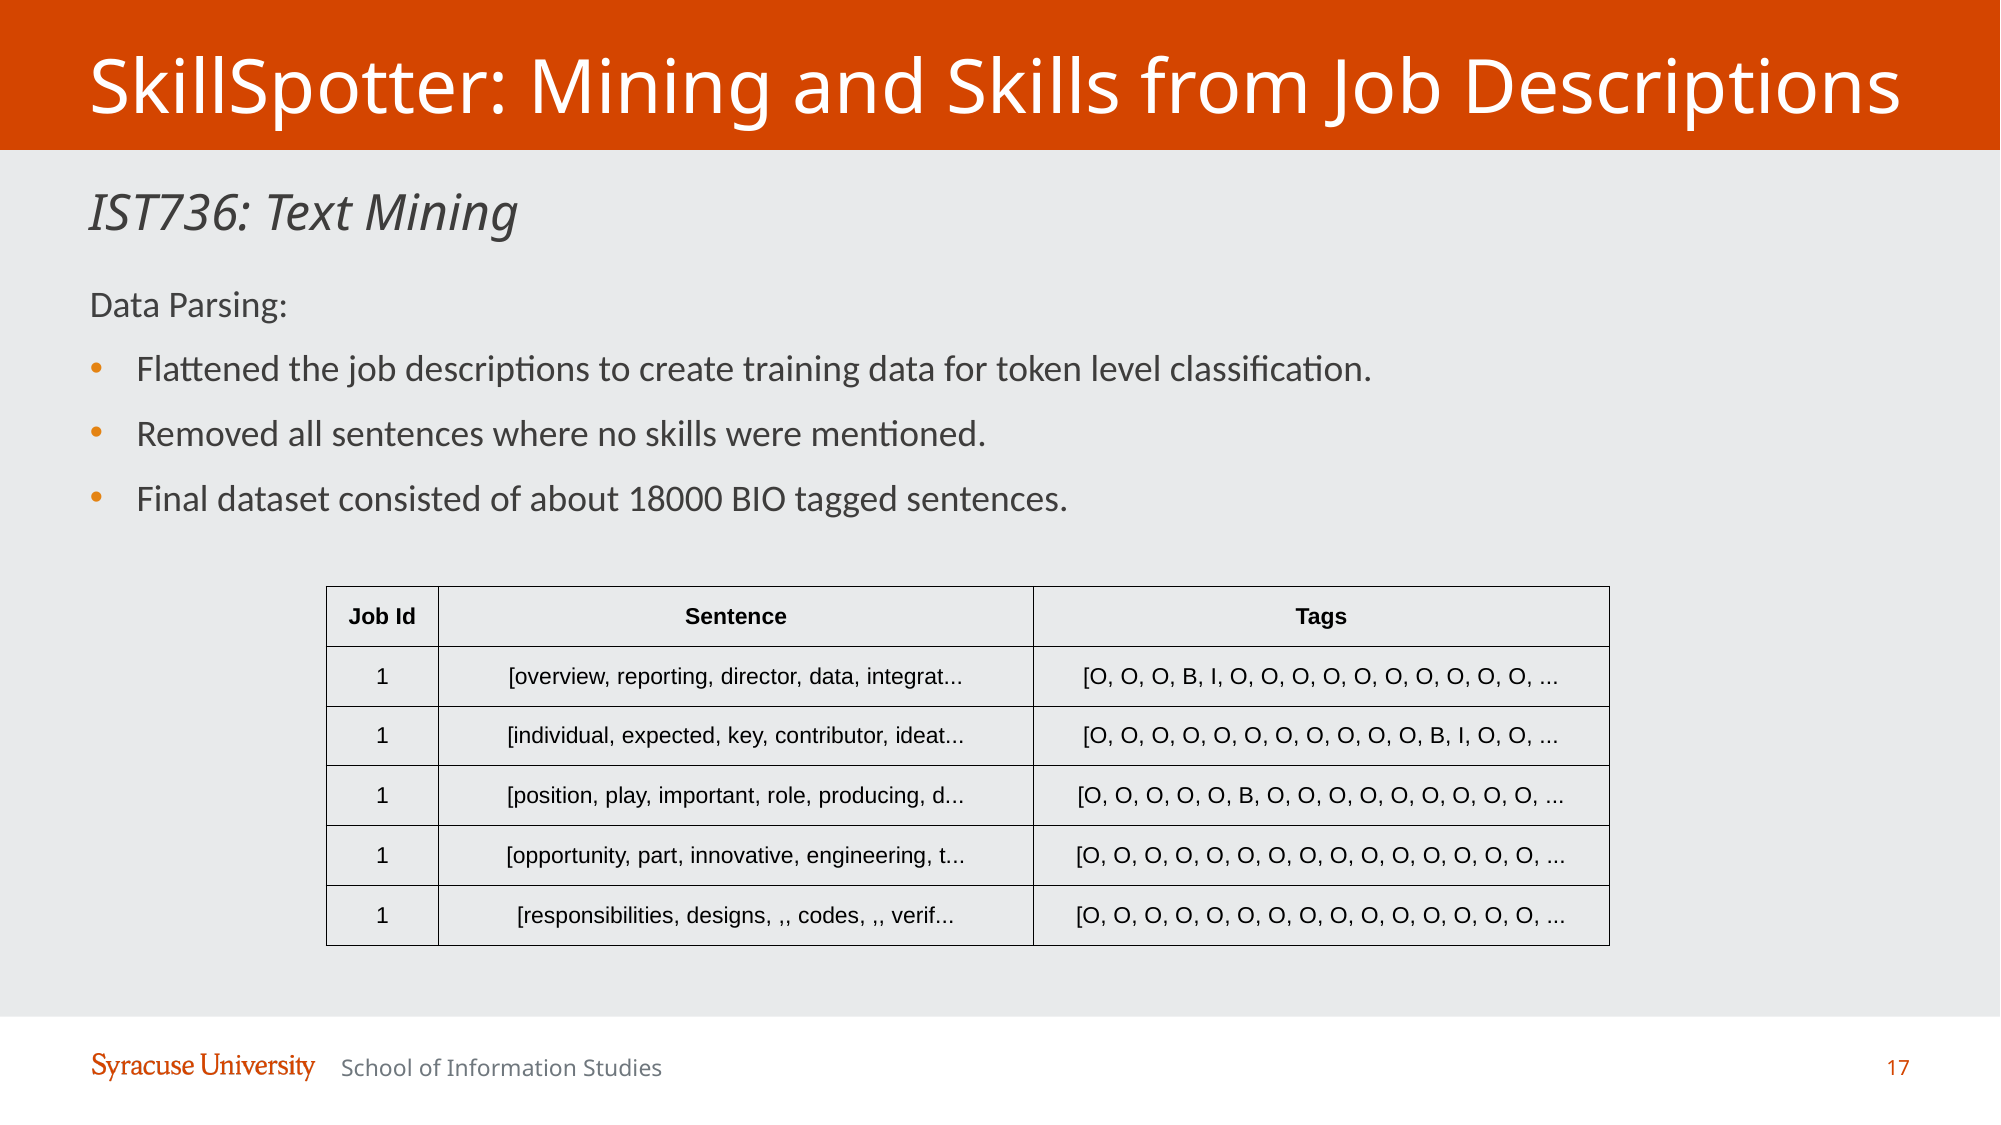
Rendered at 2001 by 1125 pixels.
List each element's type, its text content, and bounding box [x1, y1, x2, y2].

table_cell 1​ [327, 707, 438, 765]
table_cell [O, O, O, O, O, B, O, O, O, O, O, O, O, O, O, ...​ [1034, 766, 1609, 825]
table_header Job Id​ [327, 587, 438, 646]
table_cell 1​ [327, 766, 438, 825]
table_header Tags​ [1034, 587, 1609, 646]
table_cell [O, O, O, B, I, O, O, O, O, O, O, O, O, O, O, ...​ [1034, 647, 1609, 706]
table_cell 1​ [327, 886, 438, 945]
table_cell [overview, reporting, director, data, integrat...​ [439, 647, 1033, 706]
table_cell [O, O, O, O, O, O, O, O, O, O, O, B, I, O, O, ...​ [1034, 707, 1609, 765]
table_cell [position, play, important, role, producing, d...​ [439, 766, 1033, 825]
list School of Information Studies [326, 1039, 1788, 1099]
table_cell [responsibilities, designs, ,, codes, ,, verif...​ [439, 886, 1033, 945]
list Data Parsing: Flattened the job descriptions to create training data for token level classification.​ Removed all sentences where no skills were mentioned. ​ Final dataset consisted of about 18000 BIO tagged sentences.​ [75, 269, 1788, 890]
table_cell [opportunity, part, innovative, engineering, t...​ [439, 826, 1033, 885]
table_cell [O, O, O, O, O, O, O, O, O, O, O, O, O, O, O, ...​ [1034, 886, 1609, 945]
table_cell 1​ [327, 647, 438, 706]
picture [91, 1052, 316, 1082]
table_cell [individual, expected, key, contributor, ideat...​ [439, 707, 1033, 765]
table_cell [O, O, O, O, O, O, O, O, O, O, O, O, O, O, O, ...​ [1034, 826, 1609, 885]
slide_number 17 [1787, 1038, 1925, 1099]
table_cell 1​ [327, 826, 438, 885]
title SkillSpotter: Mining and Skills from Job Descriptions [75, 41, 2000, 146]
table_header Sentence​ [439, 587, 1033, 646]
list IST736: Text Mining [75, 179, 1788, 255]
